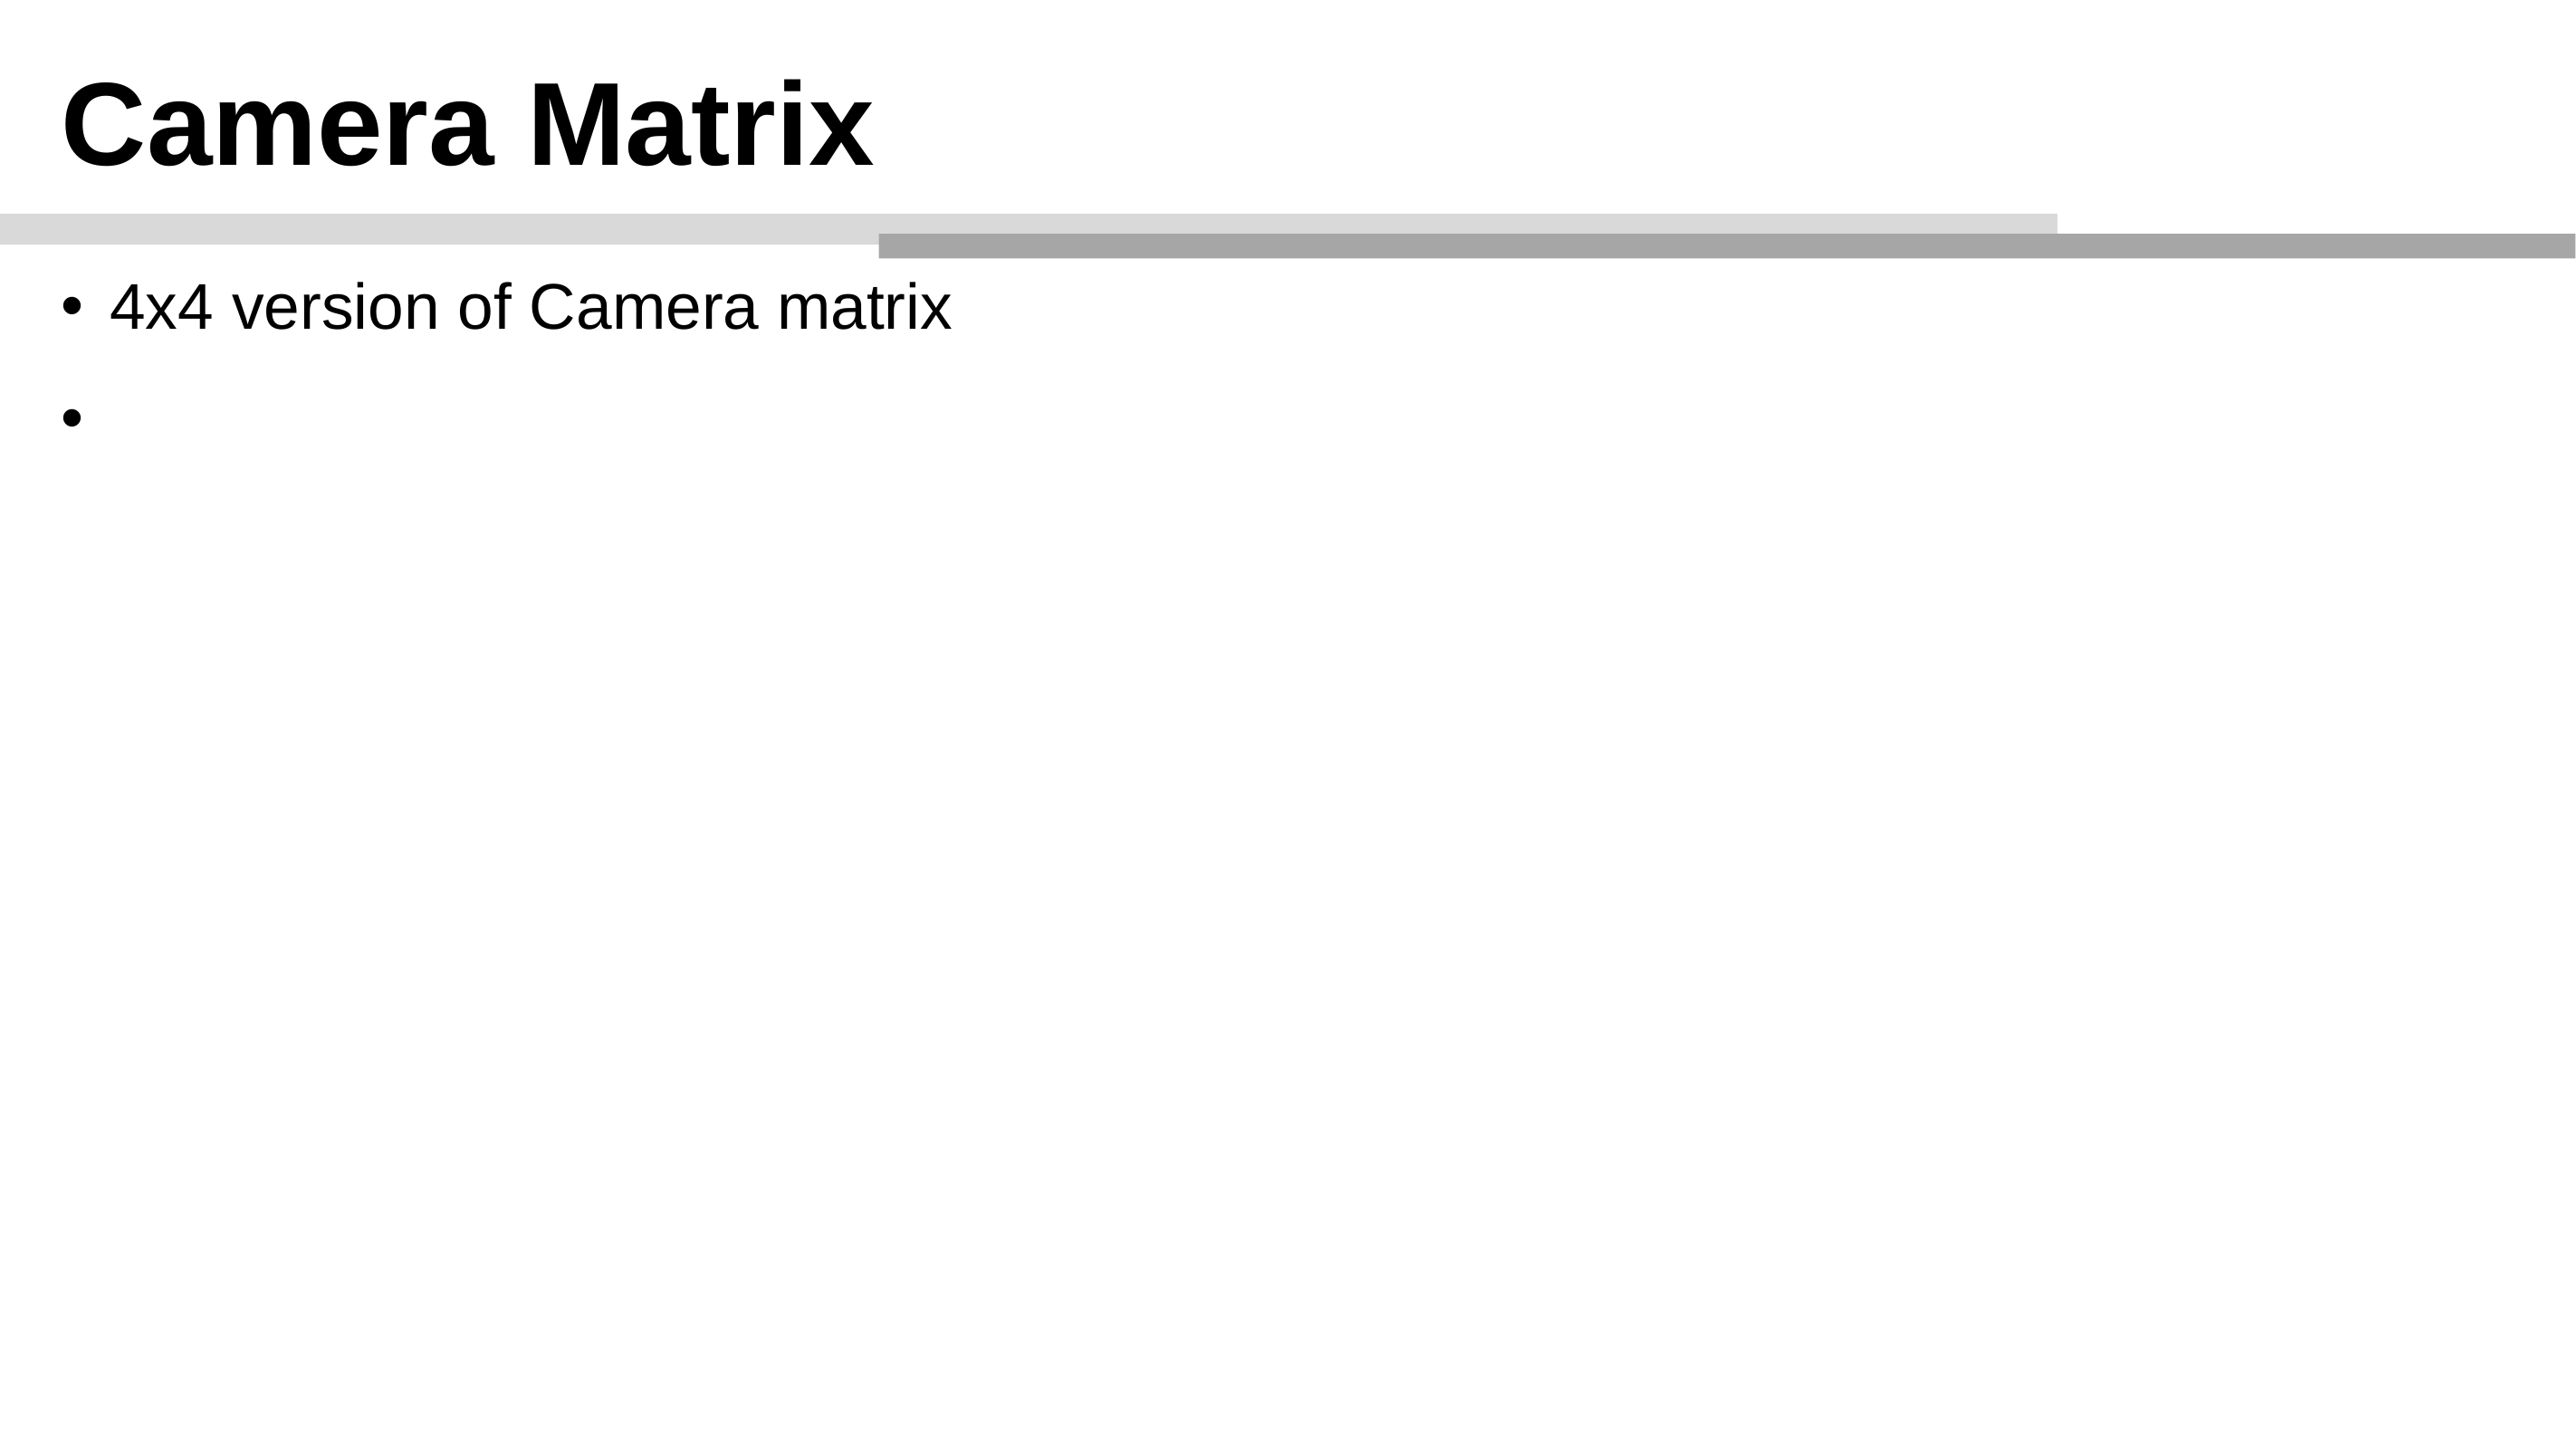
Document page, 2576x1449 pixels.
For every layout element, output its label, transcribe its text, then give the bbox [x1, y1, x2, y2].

title Camera Matrix [47, 29, 2524, 226]
